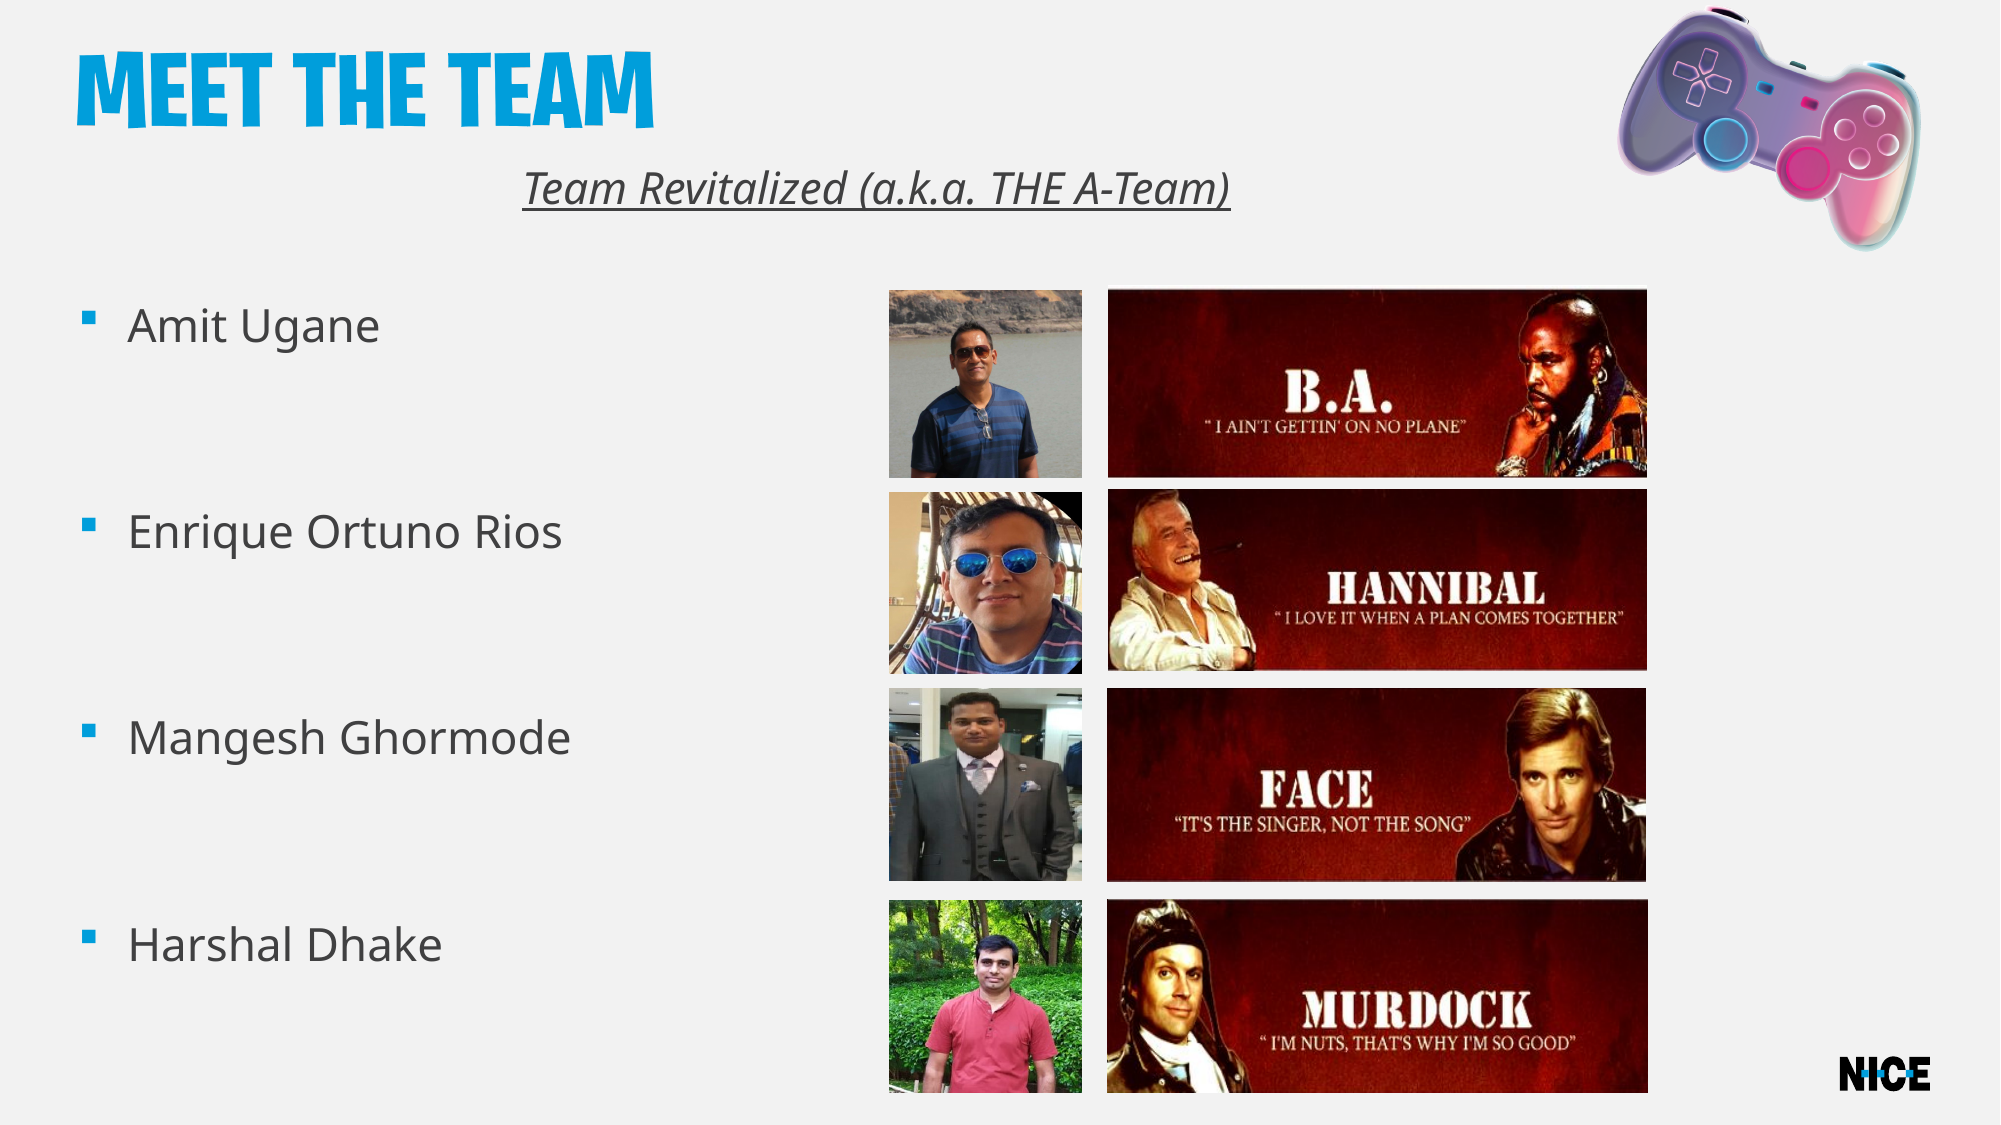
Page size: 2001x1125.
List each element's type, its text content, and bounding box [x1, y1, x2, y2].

picture [1107, 688, 1646, 883]
picture [889, 688, 1082, 882]
list Team Revitalized (a.k.a. THE A-Team) Amit Ugane Enrique Ortuno Rios Mangesh Ghormode Harshal Dhake [51, 231, 1701, 1111]
picture [0, 0, 1948, 260]
picture [1108, 284, 1648, 479]
picture [1108, 489, 1648, 671]
picture [889, 899, 1082, 1093]
picture [889, 492, 1082, 674]
picture [889, 290, 1082, 478]
picture [1107, 899, 1648, 1093]
